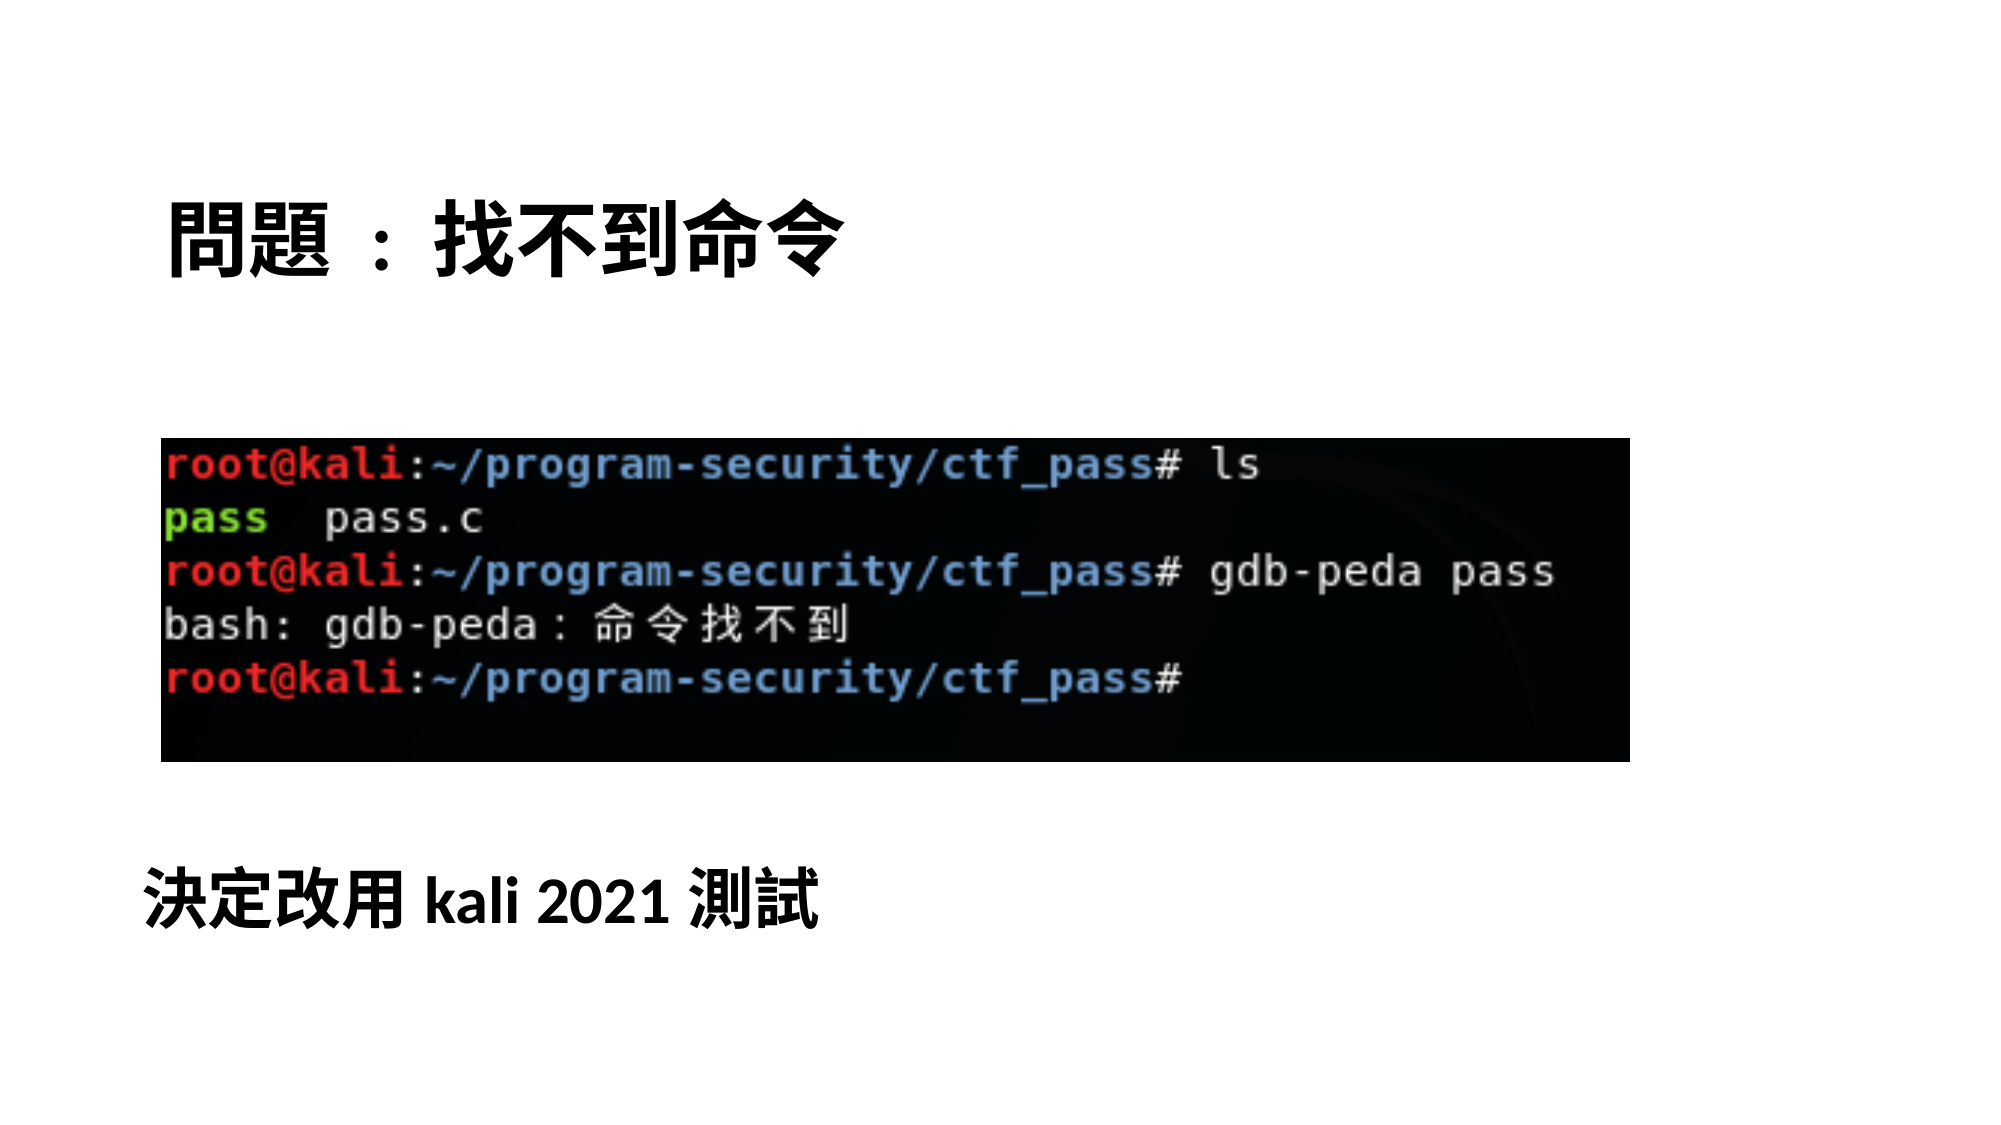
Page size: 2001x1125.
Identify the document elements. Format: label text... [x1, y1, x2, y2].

text_box 決定改用kali 2021測試 [126, 849, 1148, 945]
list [161, 438, 1630, 763]
text_box 問題 : 找不到命令 [150, 179, 880, 295]
